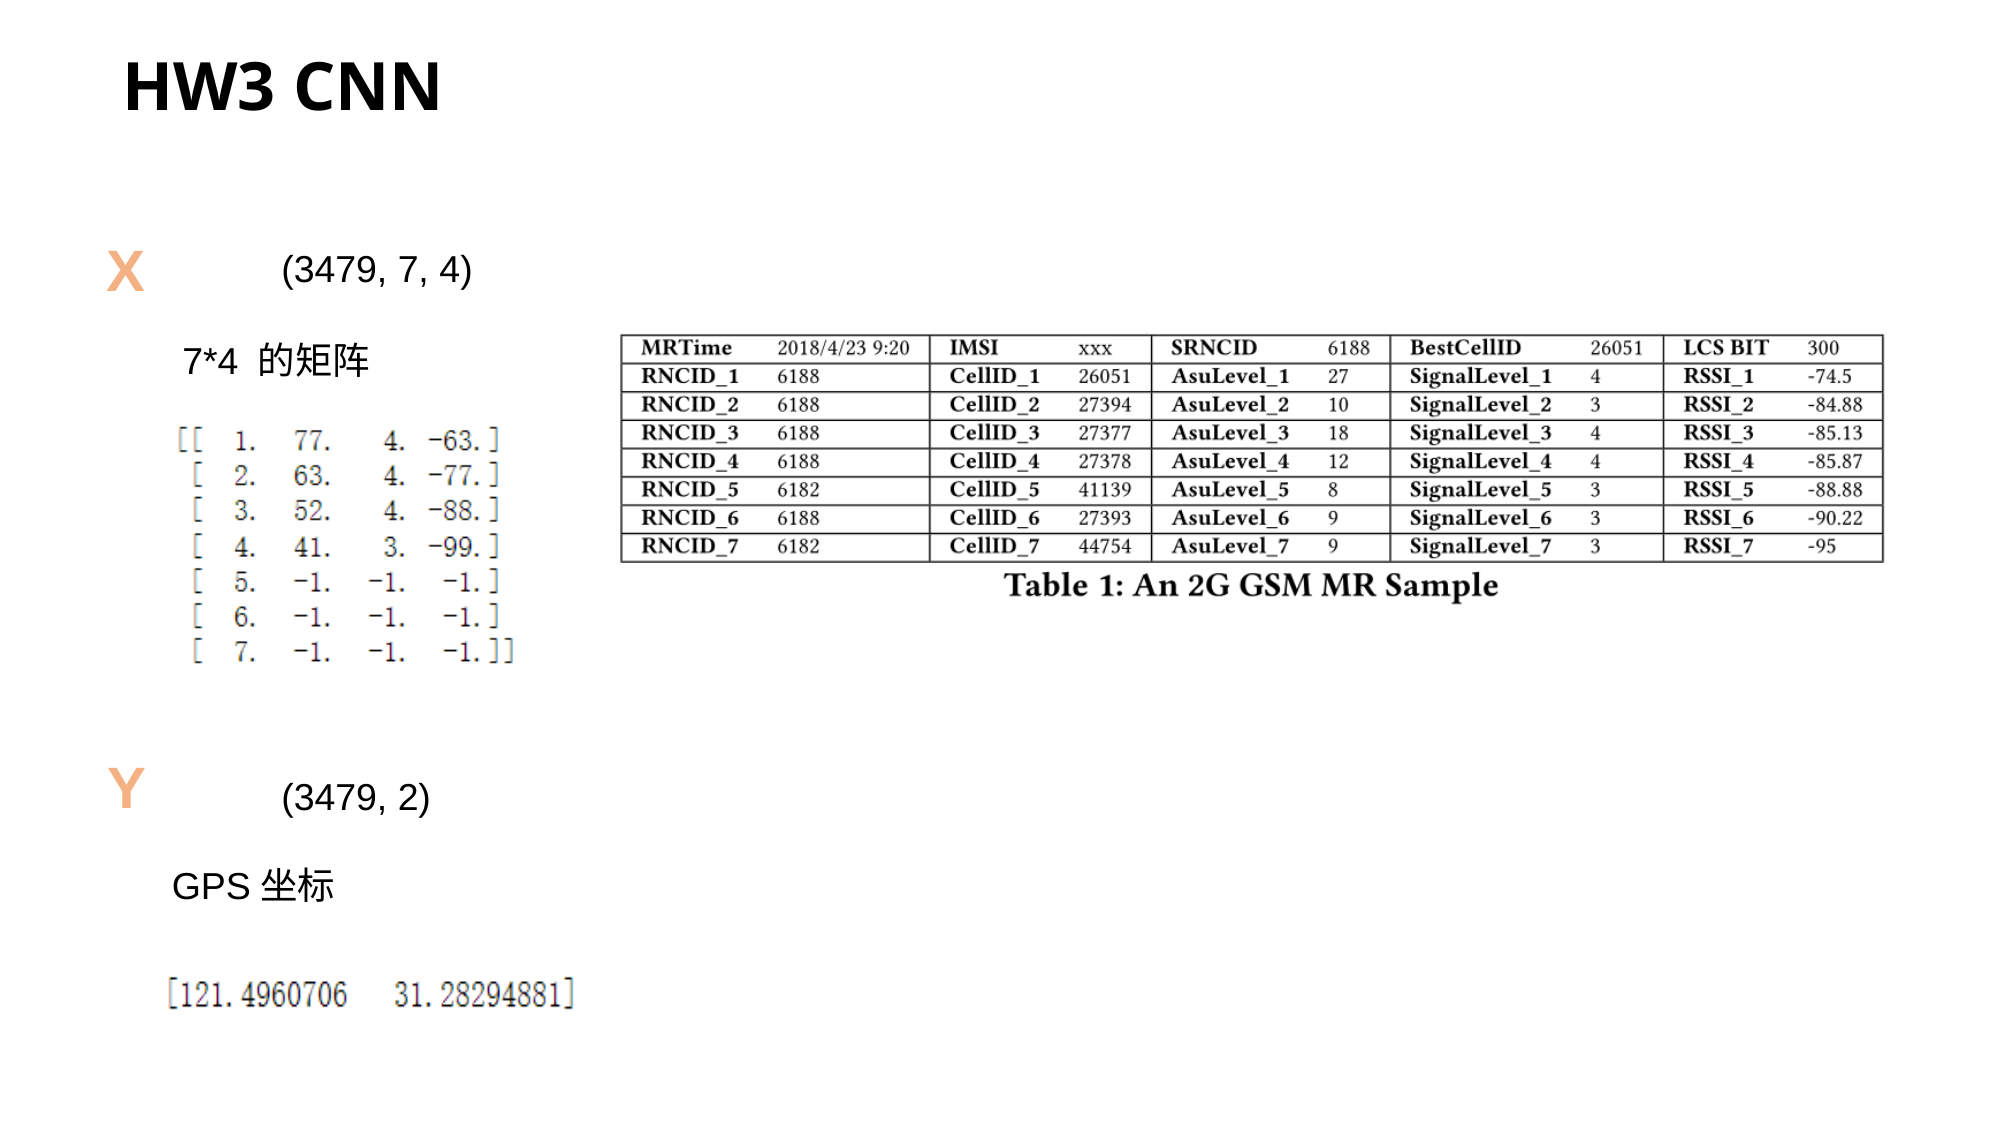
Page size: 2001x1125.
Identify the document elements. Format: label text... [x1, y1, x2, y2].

text_box GPS坐标 [157, 854, 350, 914]
picture [618, 329, 1890, 609]
text_box (3479, 2) [266, 765, 1267, 825]
picture [161, 409, 528, 670]
text_box (3479, 7, 4) [266, 238, 1267, 298]
text_box X [91, 225, 583, 311]
picture [159, 957, 592, 1026]
text_box Y [92, 742, 161, 828]
title HW3 CNN [107, 20, 1035, 158]
text_box 7*4 的矩阵 [157, 329, 386, 390]
